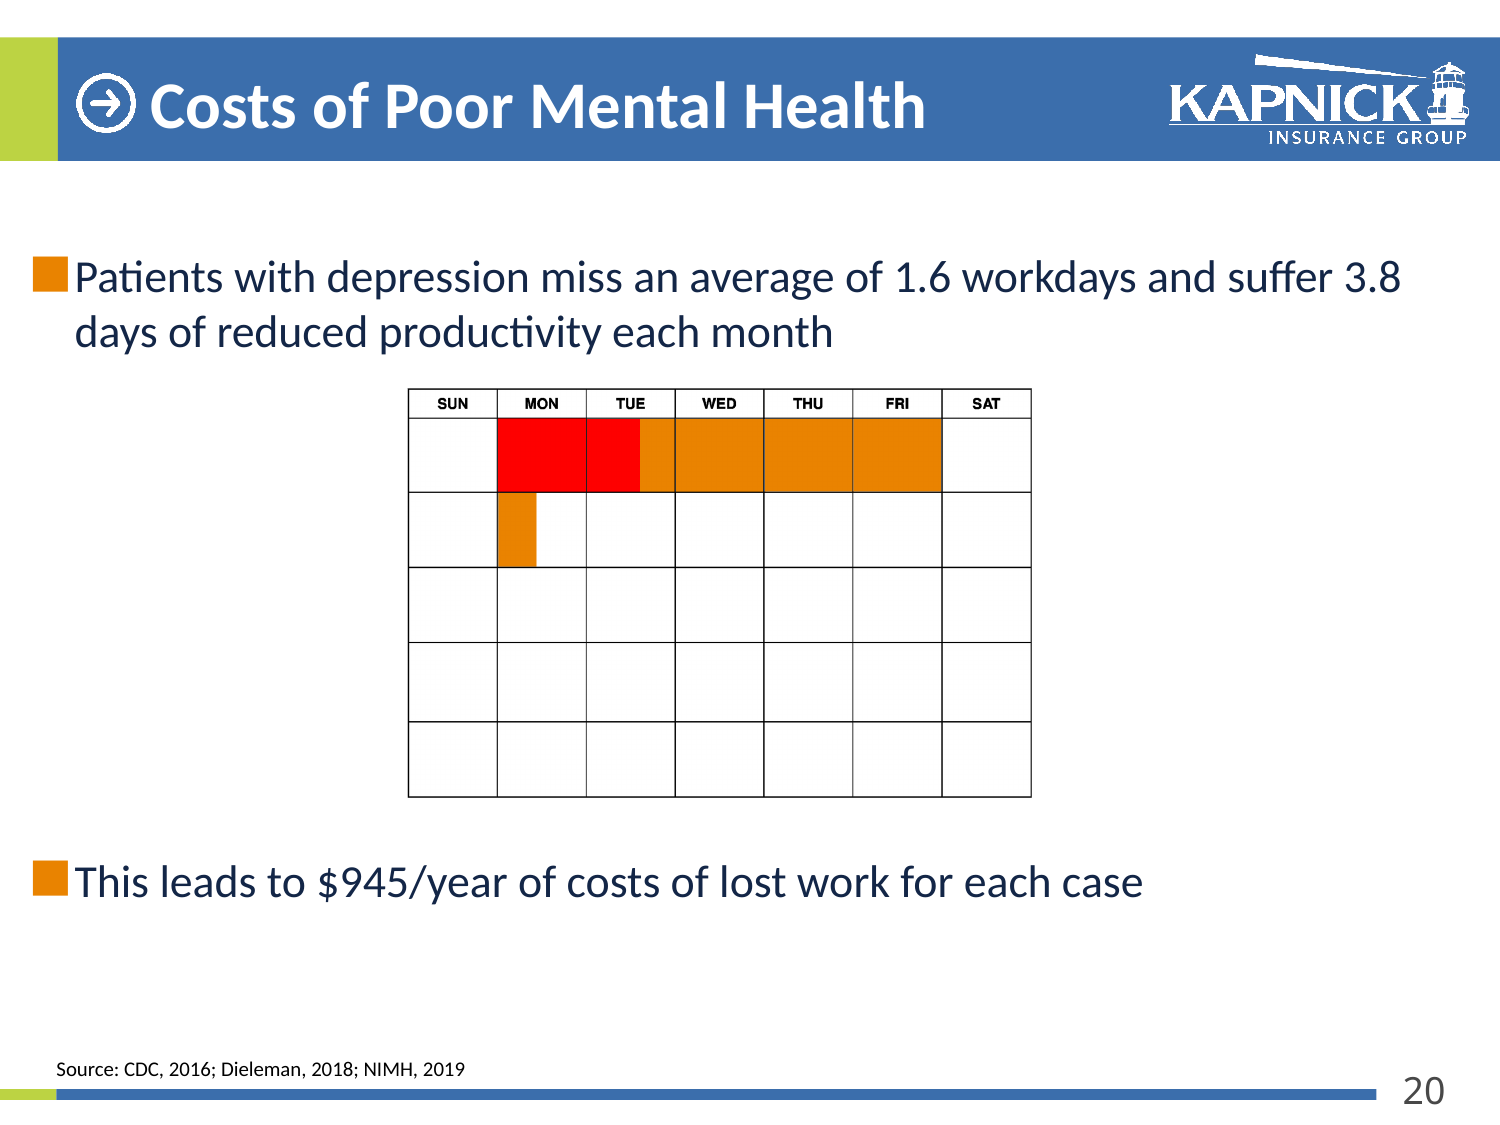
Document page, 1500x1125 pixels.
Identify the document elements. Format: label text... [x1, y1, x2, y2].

text_box Source: CDC, 2016; Dieleman, 2018; NIMH, 2019 [41, 1043, 1017, 1069]
picture [405, 386, 1034, 800]
picture [76, 73, 136, 133]
text_box Patients with depression miss an average of 1.6 workdays and suffer 3.8 days of reduced productivity each month This leads to $945/year of costs of lost work for each case [28, 179, 1410, 784]
picture [1169, 54, 1469, 144]
title Costs of Poor Mental Health [150, 60, 1308, 175]
